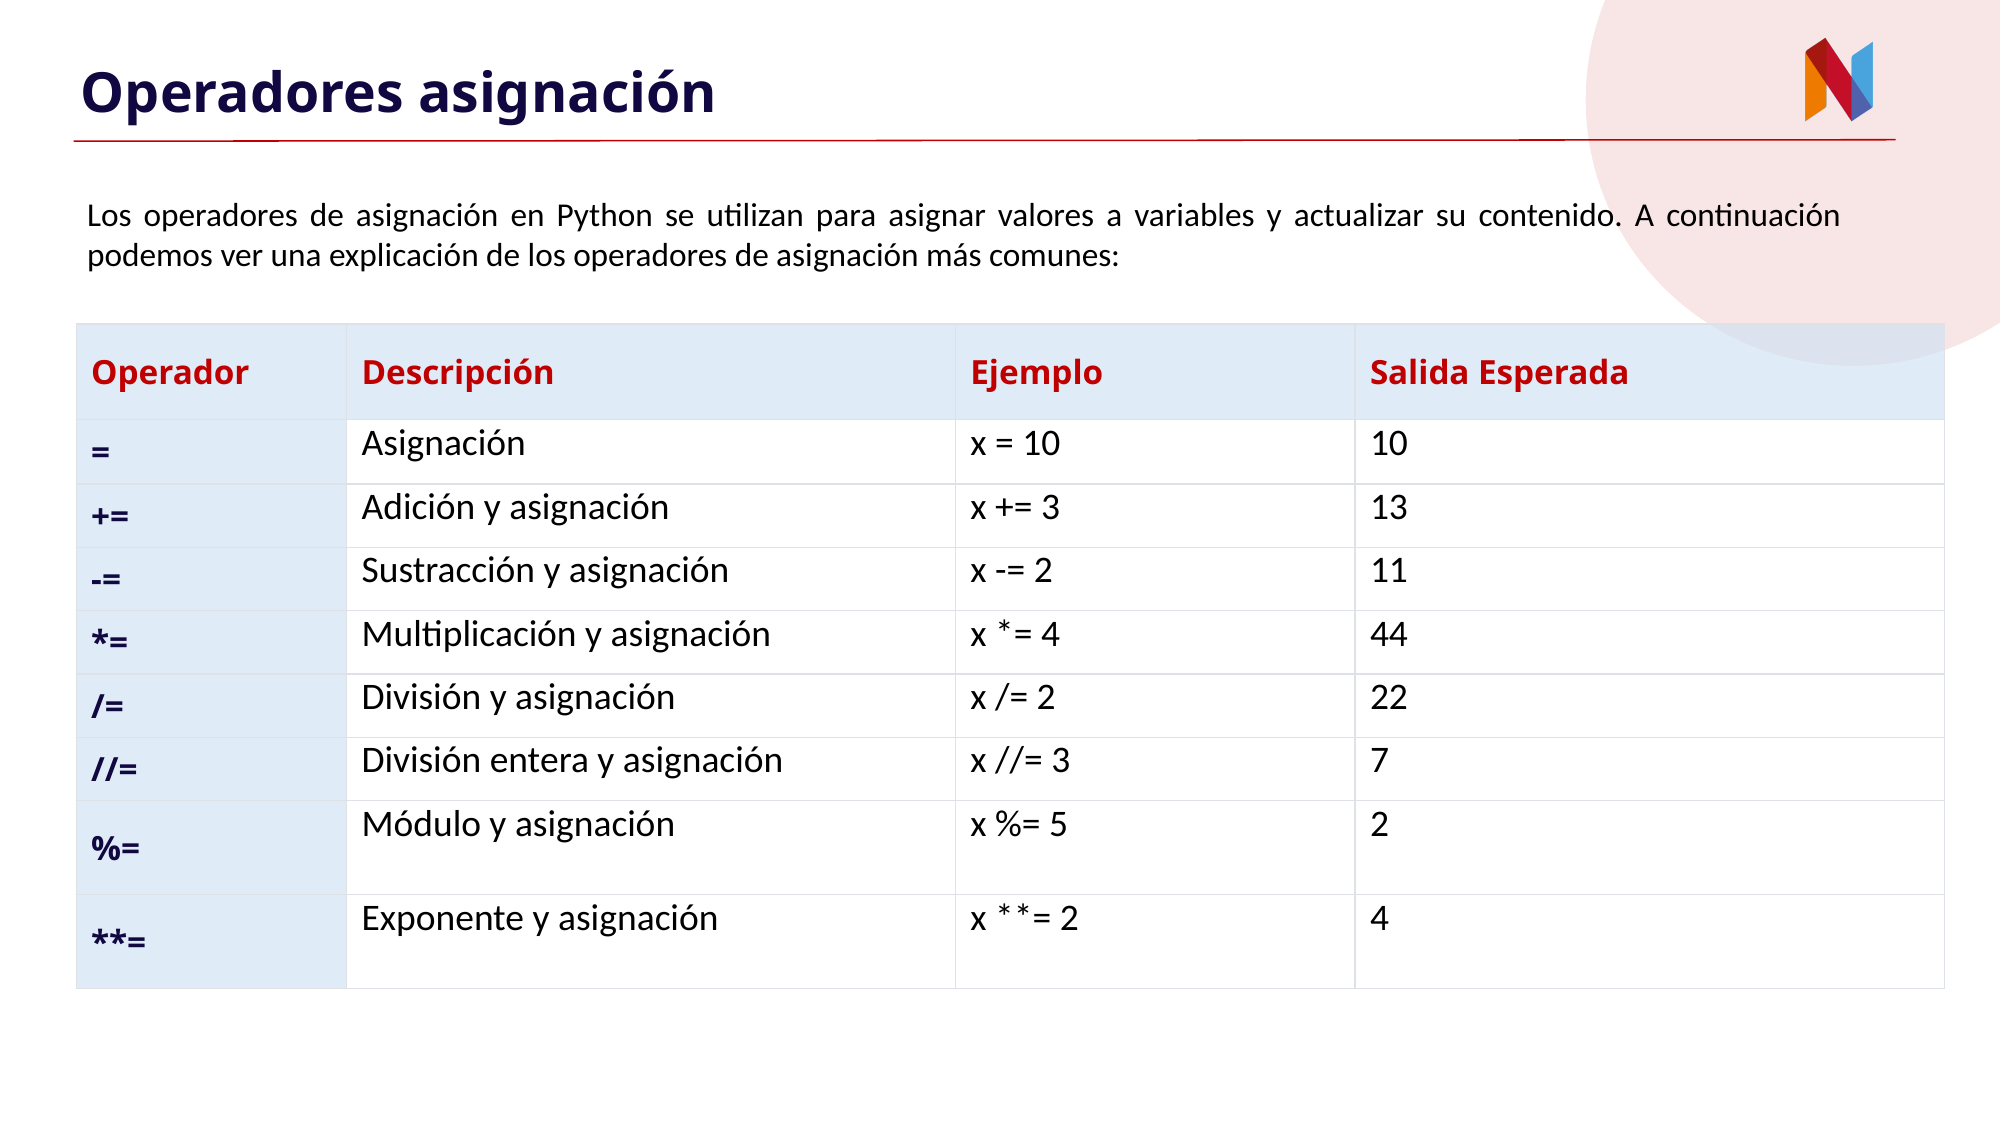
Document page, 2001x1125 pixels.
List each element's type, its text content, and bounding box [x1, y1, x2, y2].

table_cell x //= 3 [956, 738, 1354, 800]
table_header Descripción [347, 325, 955, 419]
table_cell x **= 2 [956, 895, 1354, 988]
table_cell 7 [1356, 738, 1944, 800]
table_cell 22 [1356, 675, 1944, 737]
table_cell Exponente y asignación [347, 895, 955, 988]
table_cell División y asignación [347, 675, 955, 737]
table_cell x -= 2 [956, 548, 1354, 610]
table_cell x /= 2 [956, 675, 1354, 737]
table_cell /= [77, 675, 346, 737]
picture [1782, 34, 1896, 126]
table_cell = [77, 420, 346, 483]
table_header Ejemplo [956, 325, 1354, 419]
text_box Los operadores de asignación en Python se utilizan para asignar valores a variables y actualizar su contenido. A continuación podemos ver una explicación de los operadores de asignación más comunes: [72, 186, 1859, 294]
table_cell x *= 4 [956, 611, 1354, 673]
table_header Operador [77, 325, 346, 419]
table_cell 10 [1356, 420, 1944, 483]
table_cell 4 [1356, 895, 1944, 988]
table_cell Adición y asignación [347, 485, 955, 547]
table_cell División entera y asignación [347, 738, 955, 800]
table_cell Módulo y asignación [347, 801, 955, 894]
table_cell 13 [1356, 485, 1944, 547]
table_cell 11 [1356, 548, 1944, 610]
table_cell Multiplicación y asignación [347, 611, 955, 673]
table_cell 2 [1356, 801, 1944, 894]
text_box Operadores asignación [60, 0, 1781, 115]
table_cell *= [77, 611, 346, 673]
table_cell Asignación [347, 420, 955, 483]
table_cell %= [77, 801, 346, 894]
table_cell x %= 5 [956, 801, 1354, 894]
table_cell -= [77, 548, 346, 610]
table_cell Sustracción y asignación [347, 548, 955, 610]
table_header Salida Esperada [1356, 325, 1944, 419]
table_cell += [77, 485, 346, 547]
table_cell **= [77, 895, 346, 988]
table_cell 44 [1356, 611, 1944, 673]
table_cell //= [77, 738, 346, 800]
table_cell x += 3 [956, 485, 1354, 547]
table_cell x = 10 [956, 420, 1354, 483]
text_box [1586, 0, 2000, 350]
